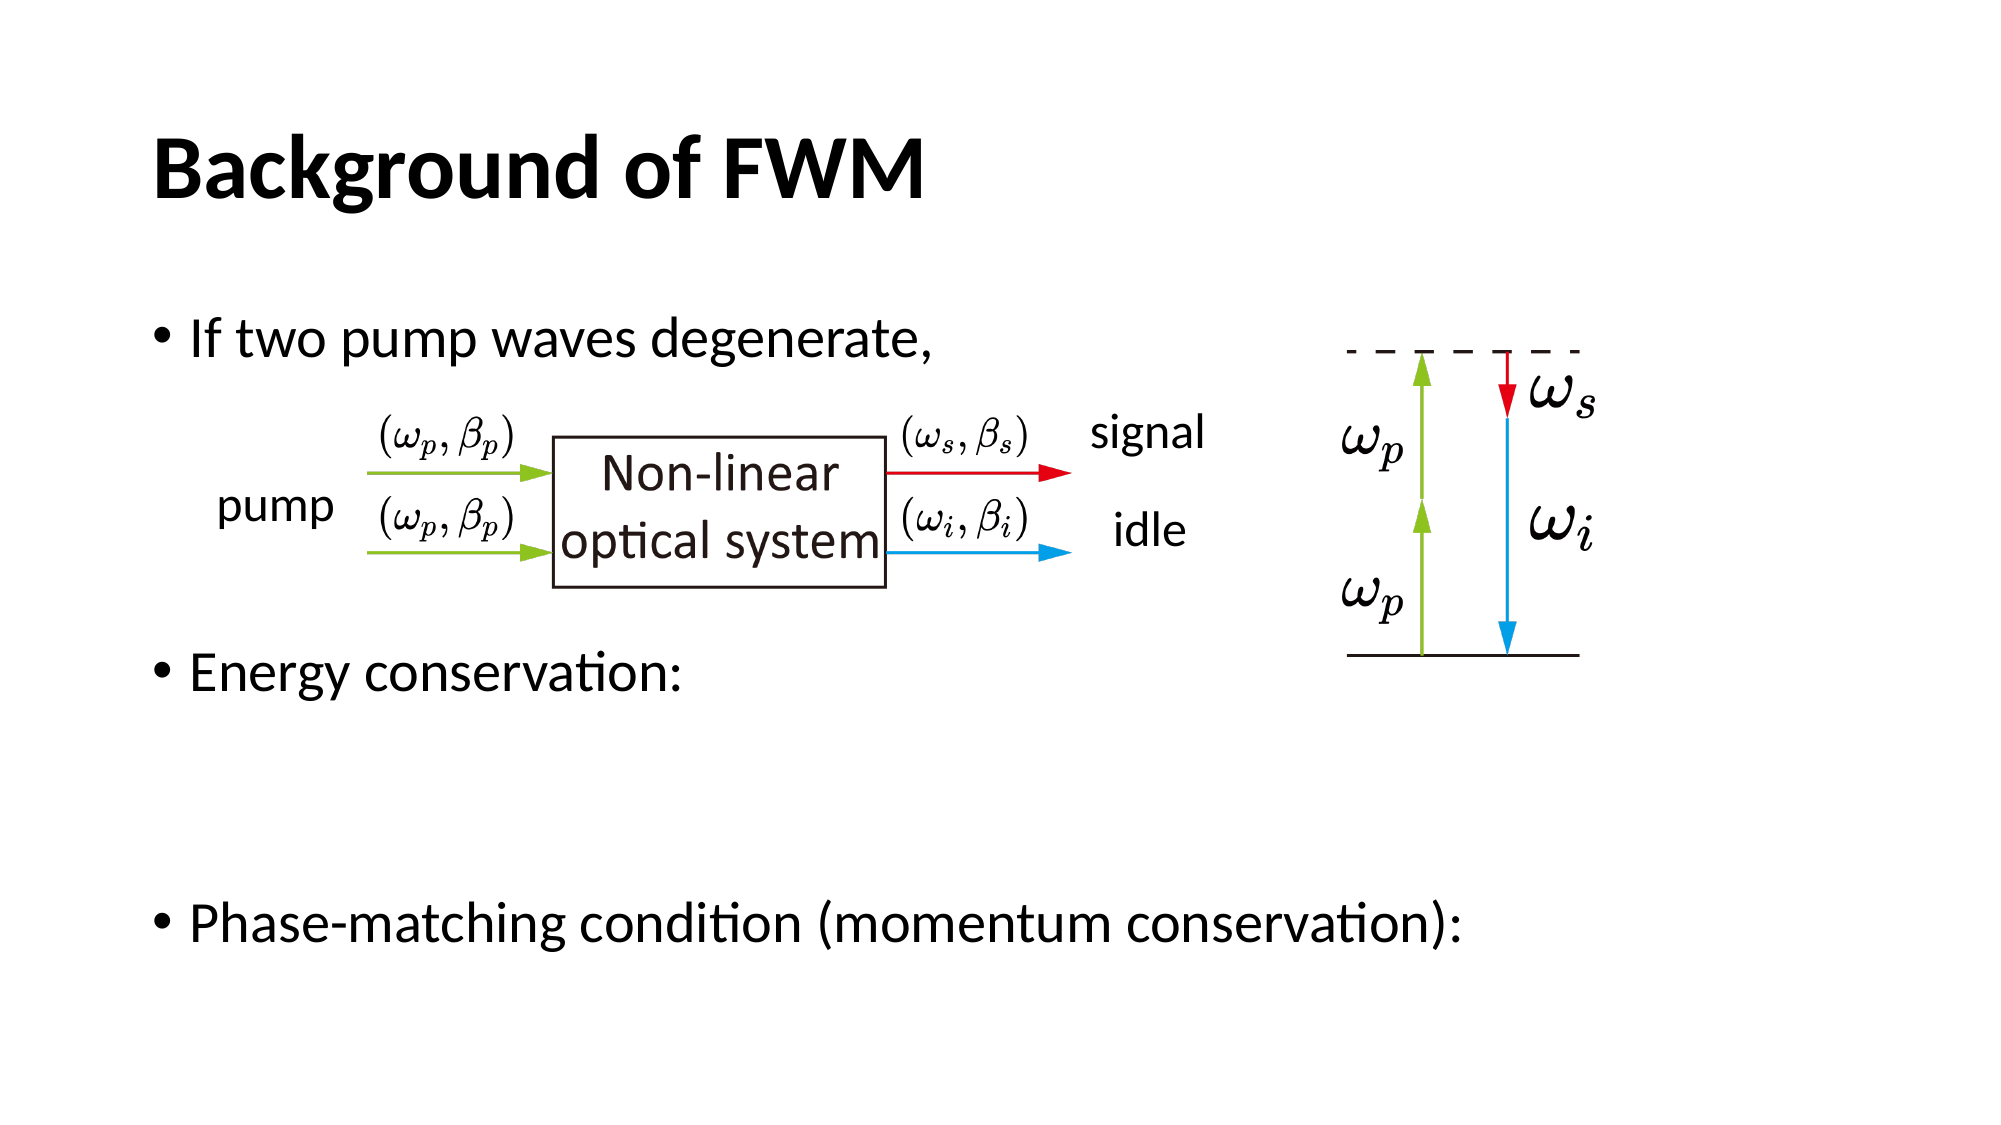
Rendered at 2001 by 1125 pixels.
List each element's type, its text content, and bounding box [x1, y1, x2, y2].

title Background of FWM [137, 59, 1863, 278]
text_box pump [201, 463, 352, 539]
picture [1342, 350, 1595, 657]
text_box signal [1074, 391, 1225, 466]
picture [367, 414, 1072, 589]
text_box idle [1074, 488, 1225, 564]
